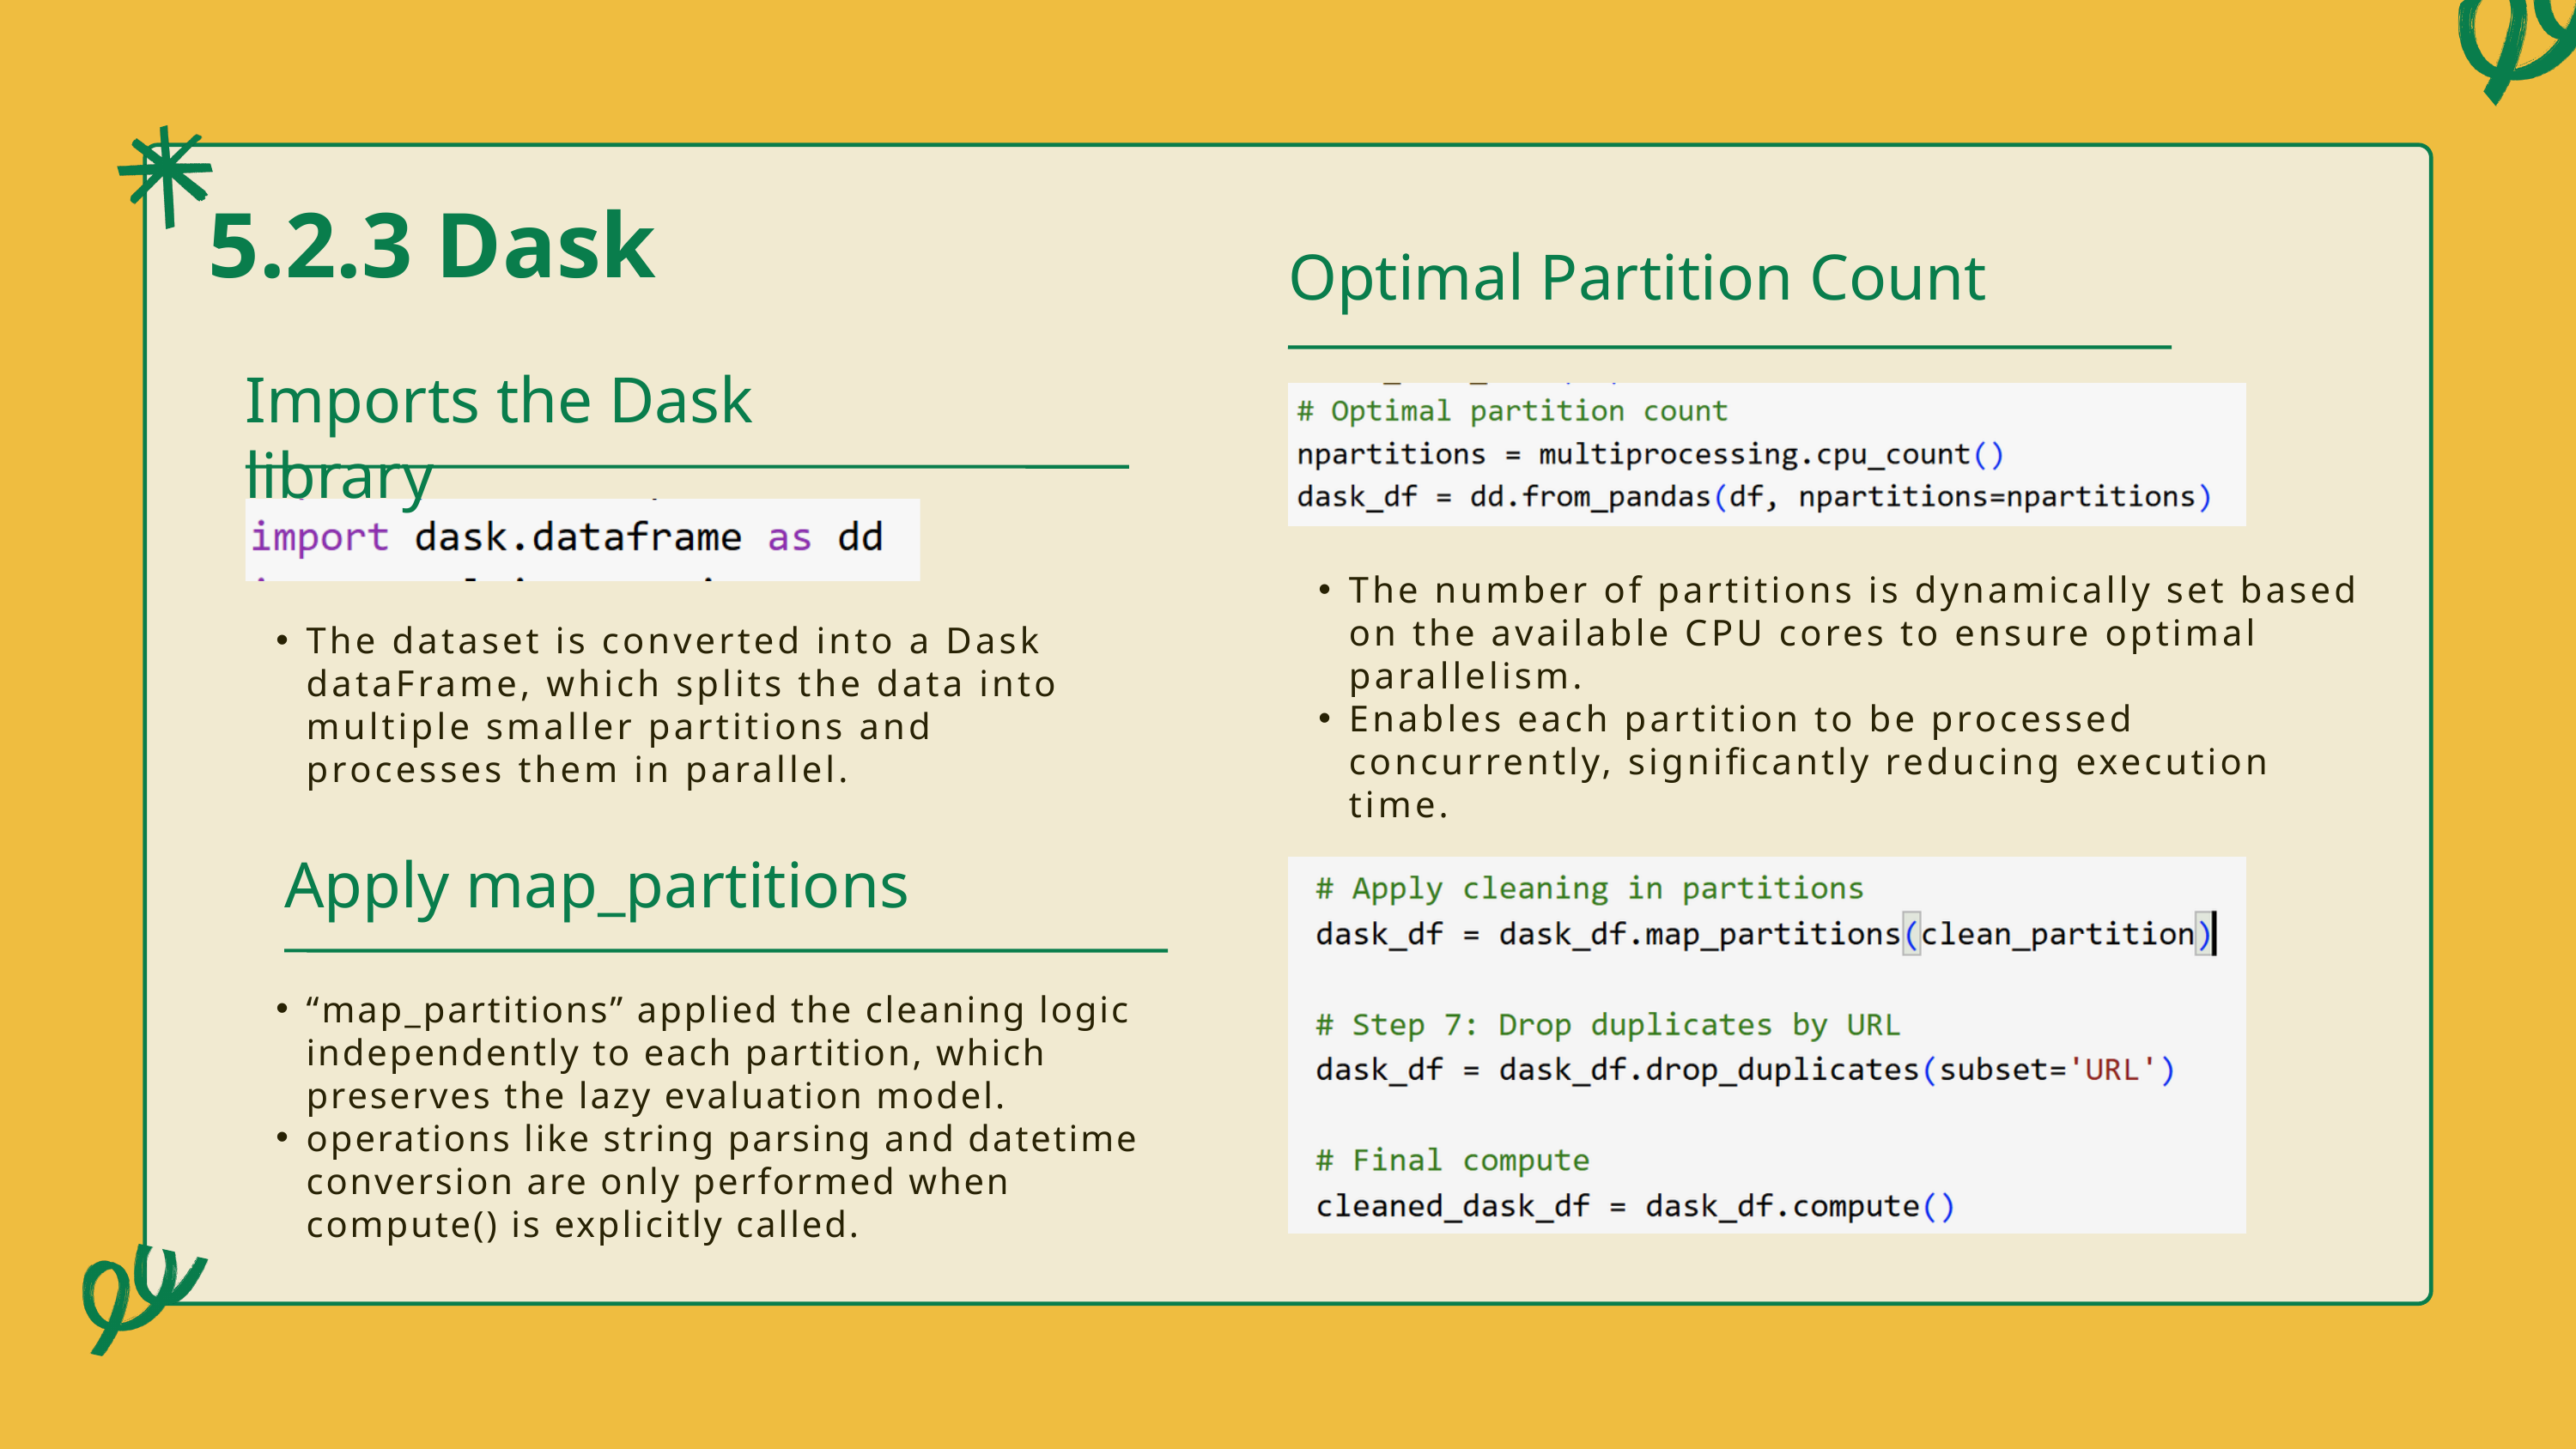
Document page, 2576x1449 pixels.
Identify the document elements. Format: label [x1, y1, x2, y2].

text_box [2431, 0, 2576, 145]
text_box [1287, 237, 2371, 783]
text_box [64, 1233, 197, 1374]
text_box [144, 144, 2432, 1304]
text_box [245, 845, 1207, 1245]
text_box [110, 117, 205, 238]
text_box [245, 360, 1130, 791]
